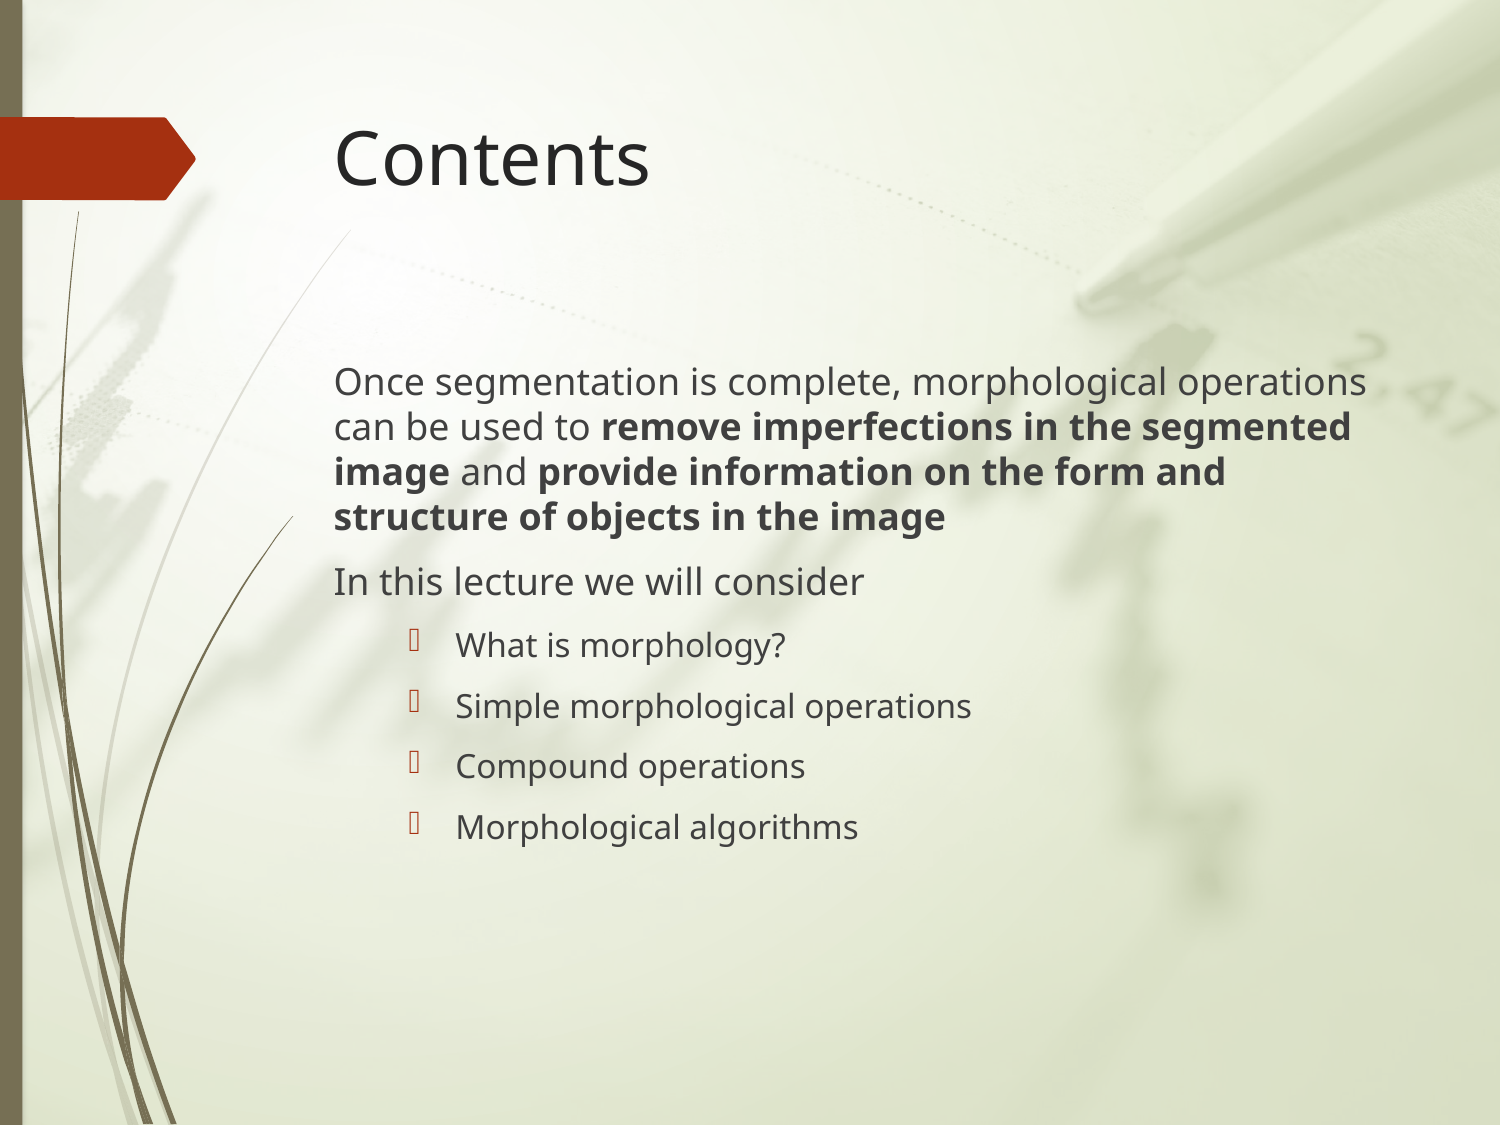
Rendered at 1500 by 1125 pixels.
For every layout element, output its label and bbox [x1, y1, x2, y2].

picture [294, 0, 1500, 1125]
text_box [298, 37, 352, 1125]
text_box [3, 0, 294, 1125]
